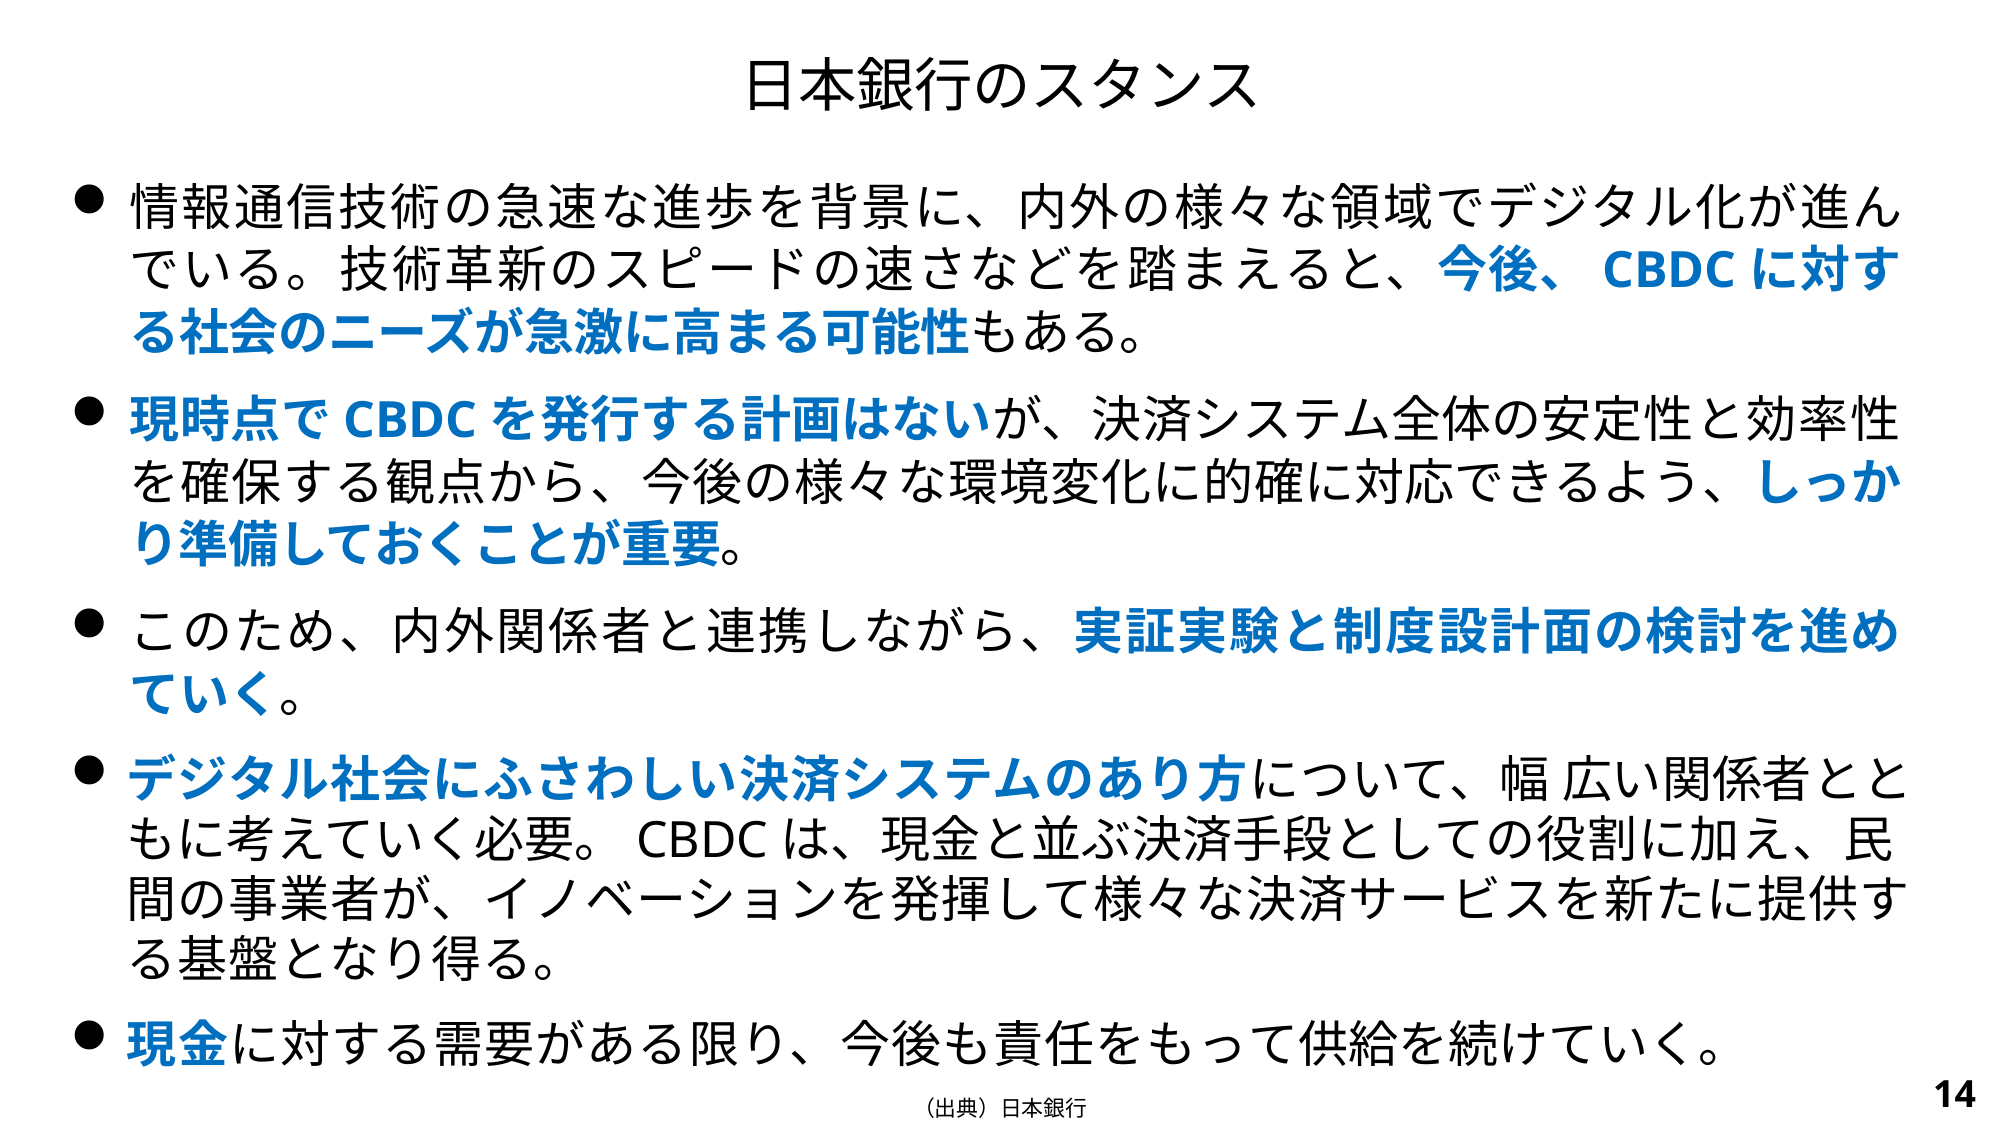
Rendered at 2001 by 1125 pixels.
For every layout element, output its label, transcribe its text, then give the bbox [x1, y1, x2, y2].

text_box （出典）日本銀行 [864, 1087, 1136, 1125]
text_box 日本銀行のスタンス [0, 45, 2000, 118]
text_box 情報通信技術の急速な進歩を背景に、内外の様々な領域でデジタル化が進んでいる。技術革新のスピードの速さなどを踏まえると、今後、CBDCに対する社会のニーズが急激に高まる可能性もある。 現時点でCBDCを発行する計画はないが、決済システム全体の安定性と効率性を確保する観点から、今後の様々な環境変化に的確に対応できるよう、しっかり準備しておくことが重要。 このため、内外関係者と連携しながら、実証実験と制度設計面の検討を進めていく。 デジタル社会にふさわしい決済システムのあり方について、幅 広い関係者とともに考えていく必要。CBDCは、現金と並ぶ決済手段としての役割に加え、民間の事業者が、イノベーションを発揮して様々な決済サービスを新たに提供する基盤となり得る。 現金に対する需要がある限り、今後も責任をもって供給を続けていく。 [68, 173, 1944, 1073]
slide_number 14 [1909, 1065, 2000, 1125]
